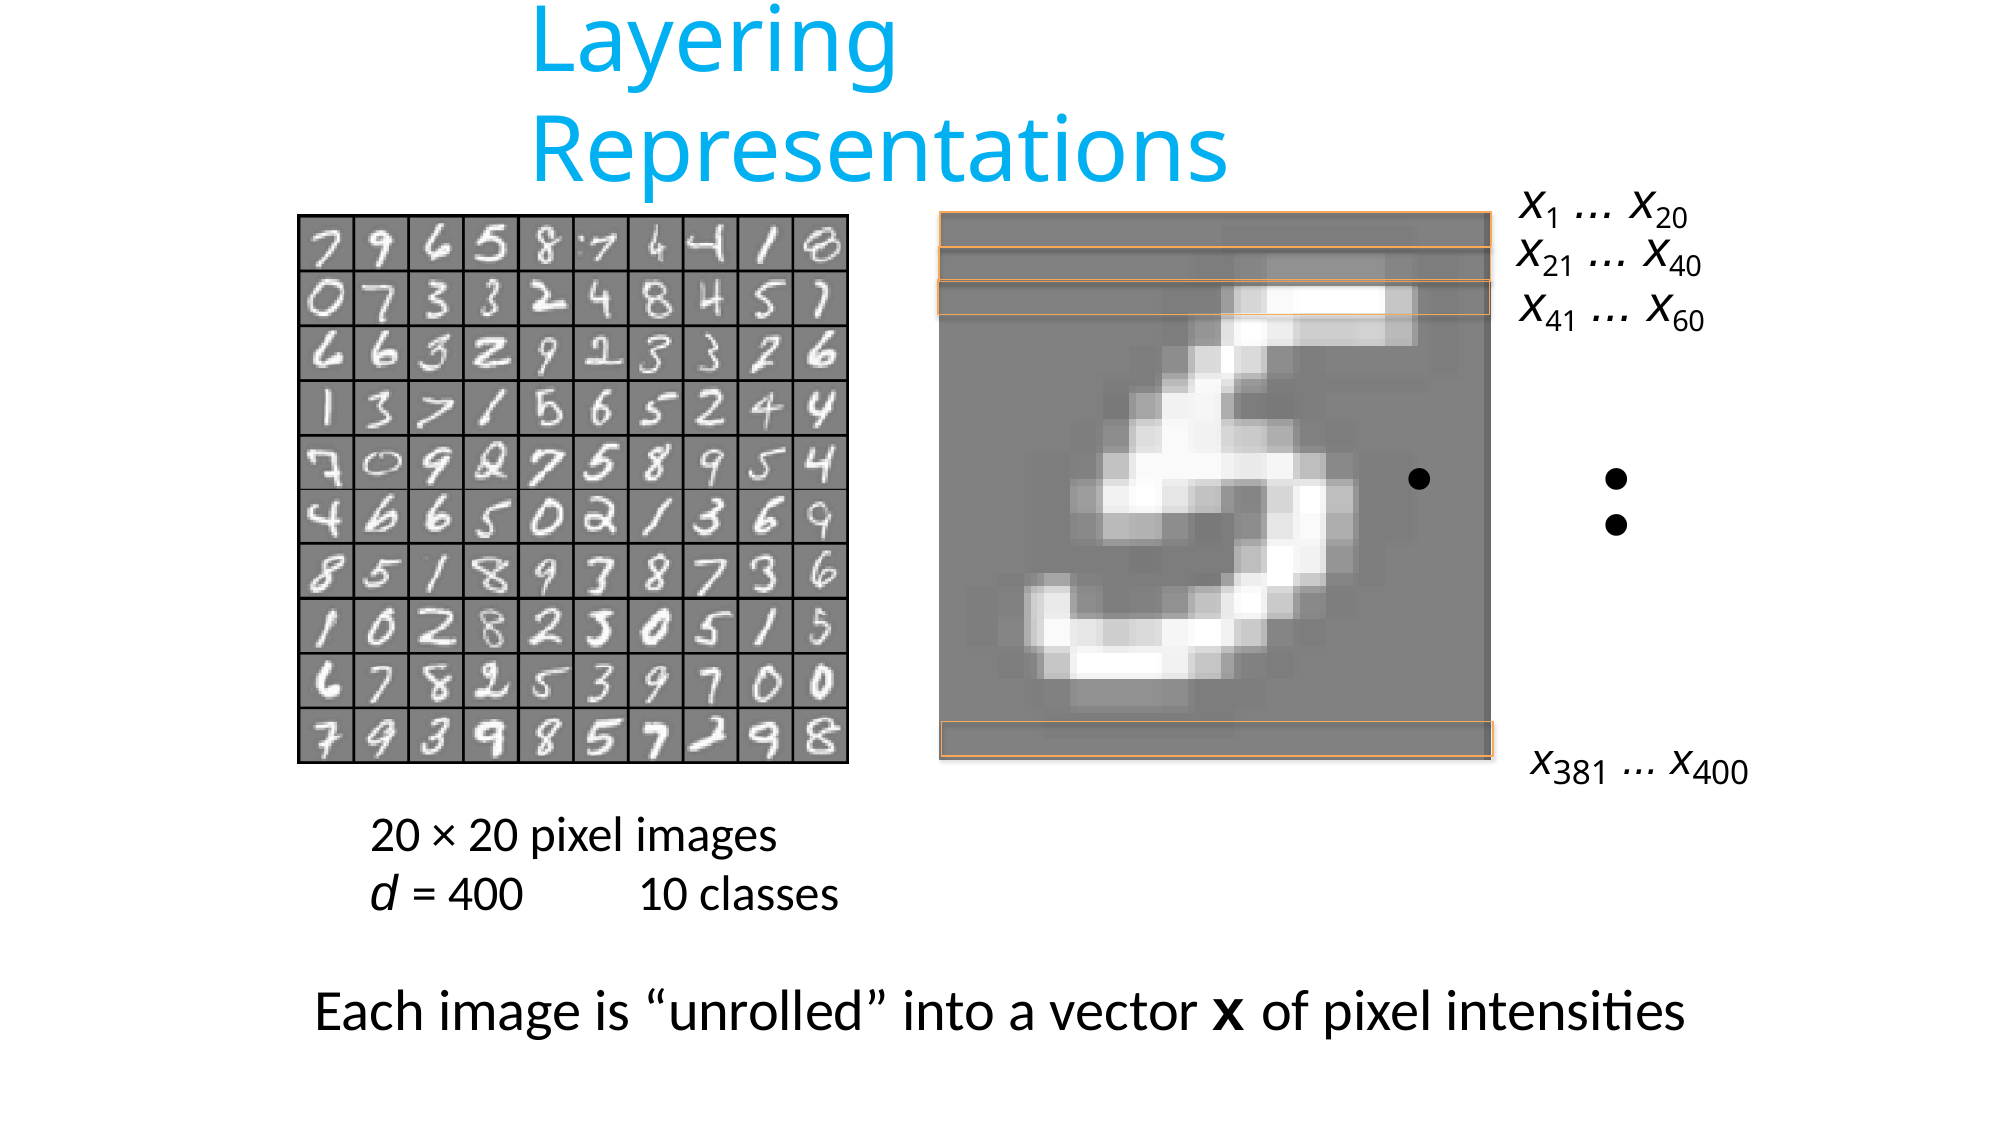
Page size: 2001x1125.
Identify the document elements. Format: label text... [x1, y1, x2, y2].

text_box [933, 716, 1502, 769]
text_box x1 ... x20 x21 ... x40 x41 ... x60 [1511, 179, 1721, 337]
text_box ... [1500, 454, 1769, 580]
picture [297, 214, 849, 764]
title Layering Representations [526, 0, 1475, 200]
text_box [929, 207, 1500, 760]
text_box x381 ... x400 20 × 20 pixel images d = 400 10 classes Each image is “unrolled” into a vector x of pixel intensities [310, 703, 1757, 1042]
